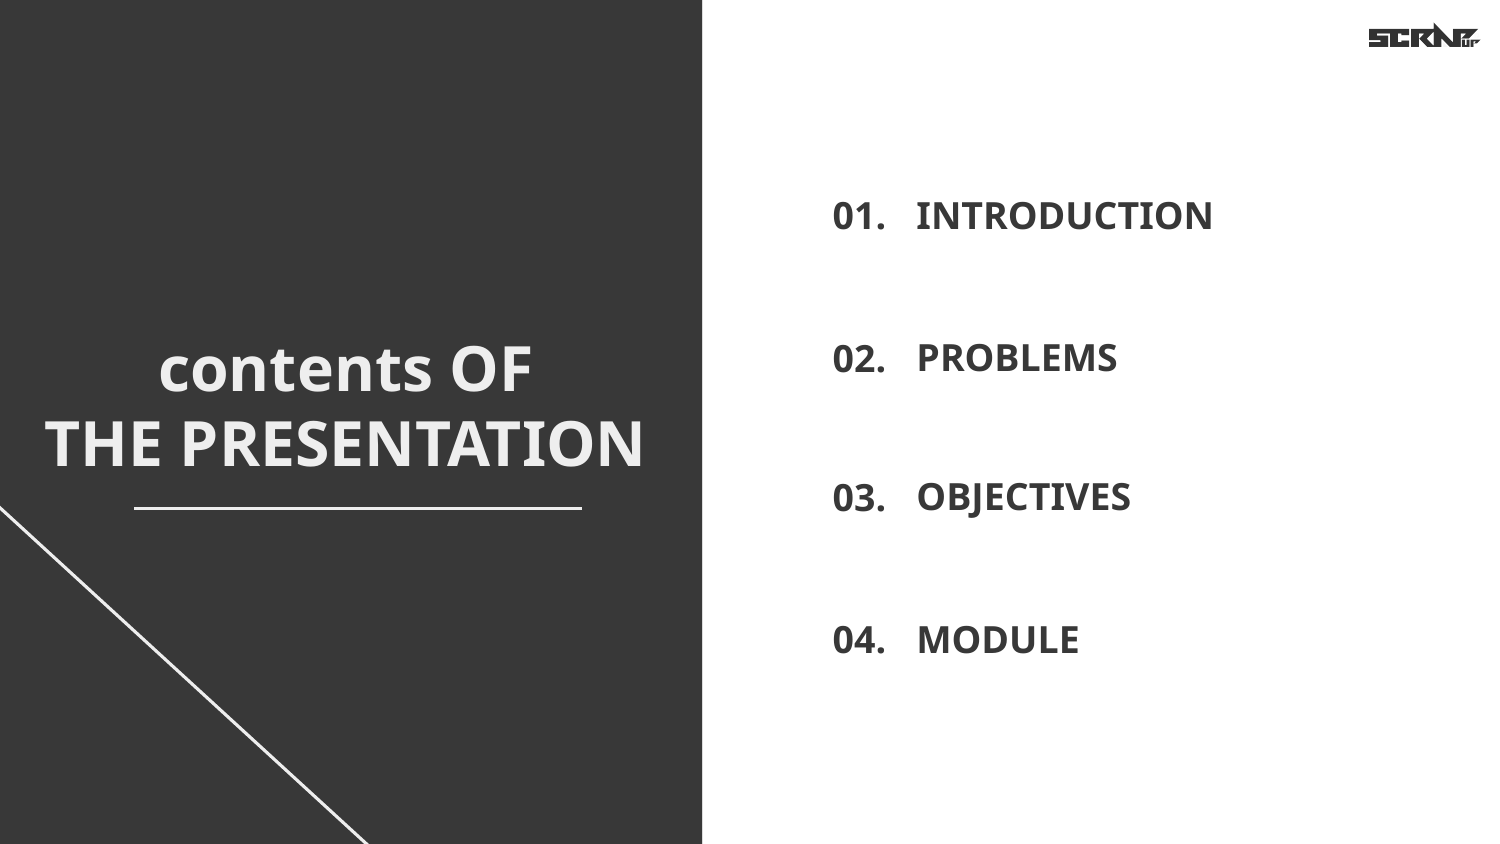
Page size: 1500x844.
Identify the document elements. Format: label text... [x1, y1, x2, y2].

title OBJECTIVES [901, 468, 1426, 522]
title 01. [789, 190, 902, 239]
title contents OF THE PRESENTATION [14, 360, 678, 448]
title INTRODUCTION [901, 188, 1426, 242]
title 04. [789, 614, 902, 663]
title MODULE [901, 612, 1426, 666]
title 02. [789, 333, 902, 381]
title PROBLEMS [901, 330, 1426, 384]
picture [1369, 22, 1482, 47]
title 03. [789, 472, 902, 521]
